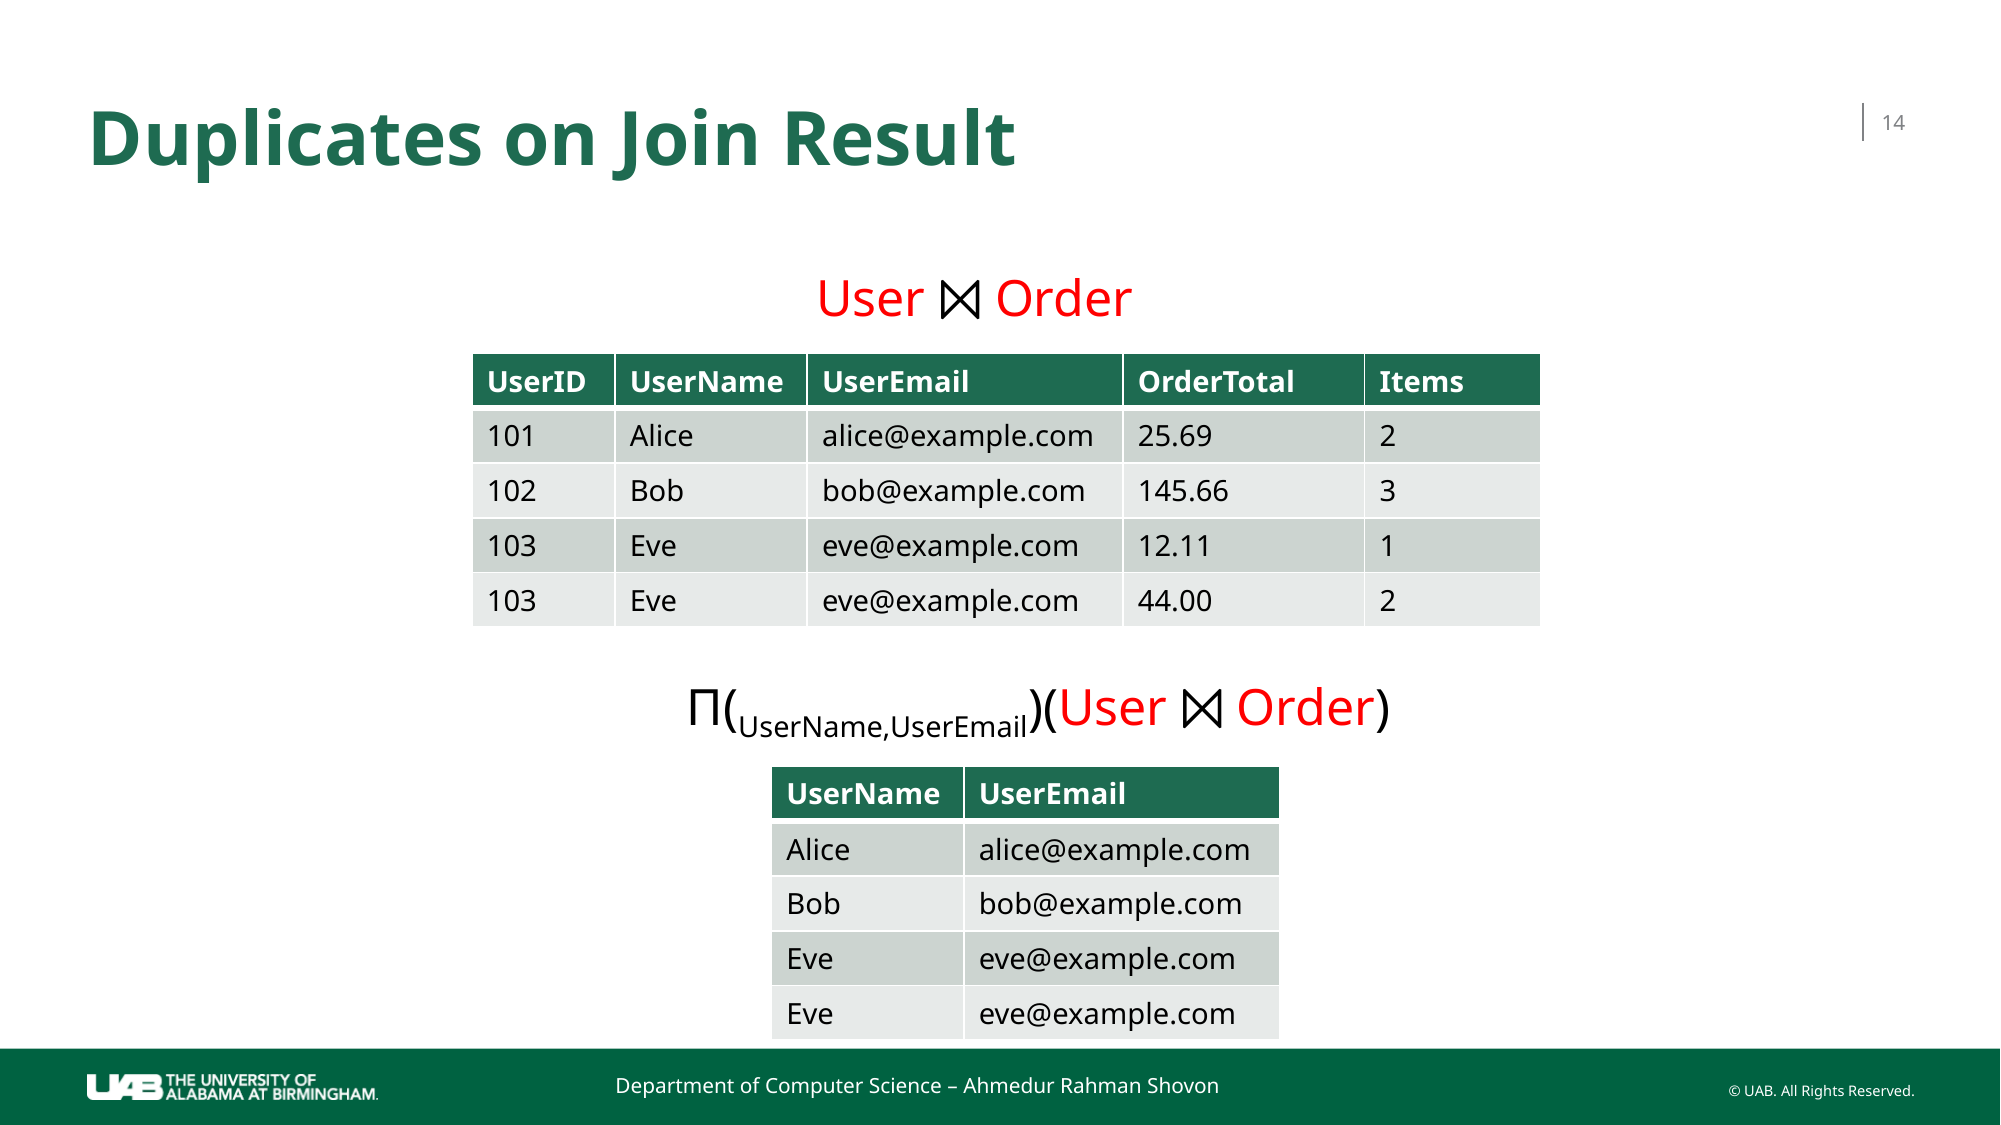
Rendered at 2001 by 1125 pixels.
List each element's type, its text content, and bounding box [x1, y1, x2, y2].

table_cell eve@example.com [965, 932, 1279, 985]
table_header UserName [616, 354, 806, 405]
text_box Π(UserName,UserEmail)(User ⨝ Order) [547, 667, 1530, 751]
table_header UserEmail [808, 354, 1122, 405]
table_cell bob@example.com [965, 877, 1279, 930]
table_header Items [1365, 354, 1540, 405]
table_header UserID [473, 354, 614, 405]
table_cell eve@example.com [808, 519, 1122, 572]
table_cell Alice [772, 824, 963, 875]
table_cell Eve [616, 573, 806, 626]
table_cell 3 [1365, 464, 1540, 517]
table_cell 2 [1365, 411, 1540, 462]
table_cell 1 [1365, 519, 1540, 572]
slide_number 14 [1881, 93, 1932, 154]
table_header UserName [772, 767, 963, 818]
table_cell eve@example.com [808, 573, 1122, 626]
table_cell bob@example.com [808, 464, 1122, 517]
table_cell Eve [616, 519, 806, 572]
table_cell Alice [616, 411, 806, 462]
table_cell eve@example.com [965, 986, 1279, 1039]
table_cell 44.00 [1124, 573, 1364, 626]
table_cell Eve [772, 932, 963, 985]
text_box User ⨝ Order [483, 258, 1466, 334]
table_cell 101 [473, 411, 614, 462]
title Duplicates on Join Result [87, 78, 1833, 205]
table_cell alice@example.com [808, 411, 1122, 462]
table_cell 2 [1365, 573, 1540, 626]
table_cell alice@example.com [965, 824, 1279, 875]
table_cell 103 [473, 573, 614, 626]
footer Department of Computer Science – Ahmedur Rahman Shovon [615, 1066, 1677, 1101]
table_header OrderTotal [1124, 354, 1364, 405]
table_cell 145.66 [1124, 464, 1364, 517]
picture [87, 1074, 378, 1100]
table_cell 25.69 [1124, 411, 1364, 462]
table_cell Bob [772, 877, 963, 930]
table_header UserEmail [965, 767, 1279, 818]
table_cell 103 [473, 519, 614, 572]
table_cell Bob [616, 464, 806, 517]
table_cell 12.11 [1124, 519, 1364, 572]
table_cell Eve [772, 986, 963, 1039]
table_cell 102 [473, 464, 614, 517]
